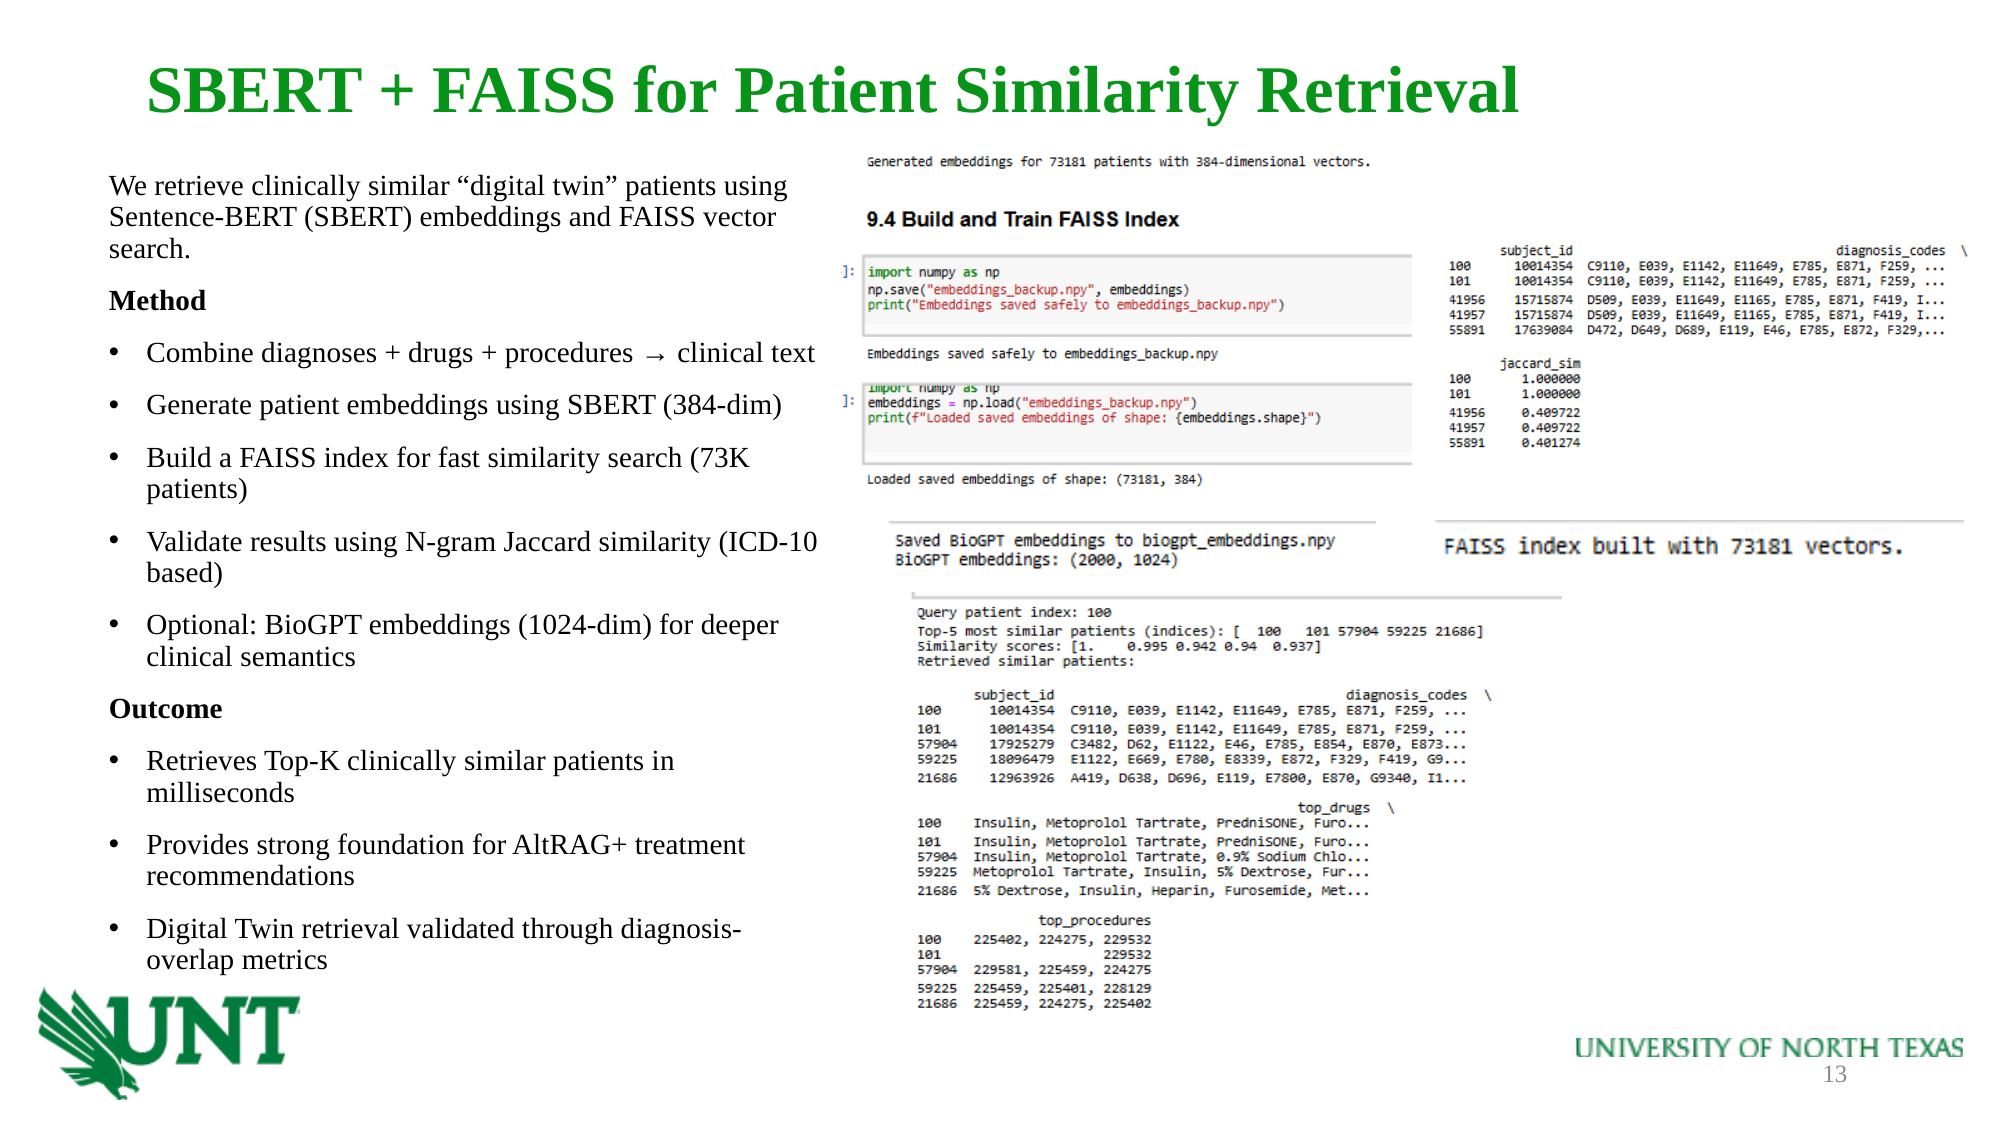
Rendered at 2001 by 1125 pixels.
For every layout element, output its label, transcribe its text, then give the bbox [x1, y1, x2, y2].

title SBERT + FAISS for Patient Similarity Retrieval [131, 59, 1562, 202]
picture [841, 145, 1412, 499]
picture [869, 592, 1562, 1043]
picture [1423, 239, 1976, 461]
picture [37, 986, 301, 1100]
picture [869, 521, 1376, 572]
list We retrieve clinically similar “digital twin” patients using Sentence-BERT (SBERT) embeddings and FAISS vector search. Method Combine diagnoses + drugs + procedures → clinical text Generate patient embeddings using SBERT (384-dim) Build a FAISS index for fast similarity search (73K patients) Validate results using N-gram Jaccard similarity (ICD-10 based) Optional: BioGPT embeddings (1024-dim) for deeper clinical semantics Outcome Retrieves Top-K clinically similar patients in milliseconds Provides strong foundation for AltRAG+ treatment recommendations Digital Twin retrieval validated through diagnosis-overlap metrics [94, 162, 842, 987]
picture [1575, 1038, 1963, 1057]
picture [1423, 520, 1964, 589]
slide_number 13 [1412, 1042, 1863, 1103]
